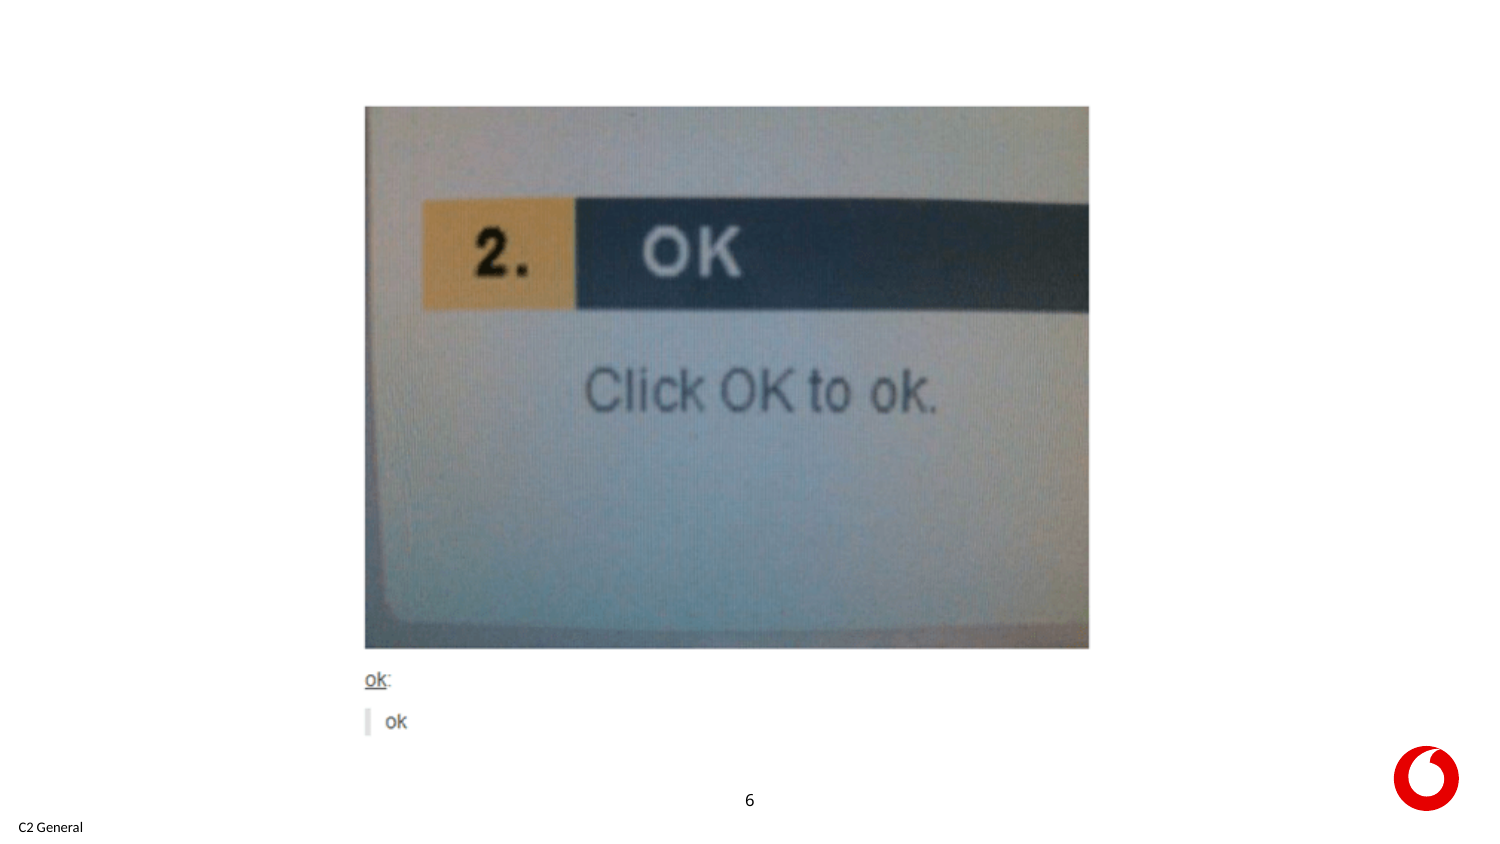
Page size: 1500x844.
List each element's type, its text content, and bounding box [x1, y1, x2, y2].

slide_number 6 [716, 773, 784, 813]
picture [355, 94, 1098, 749]
